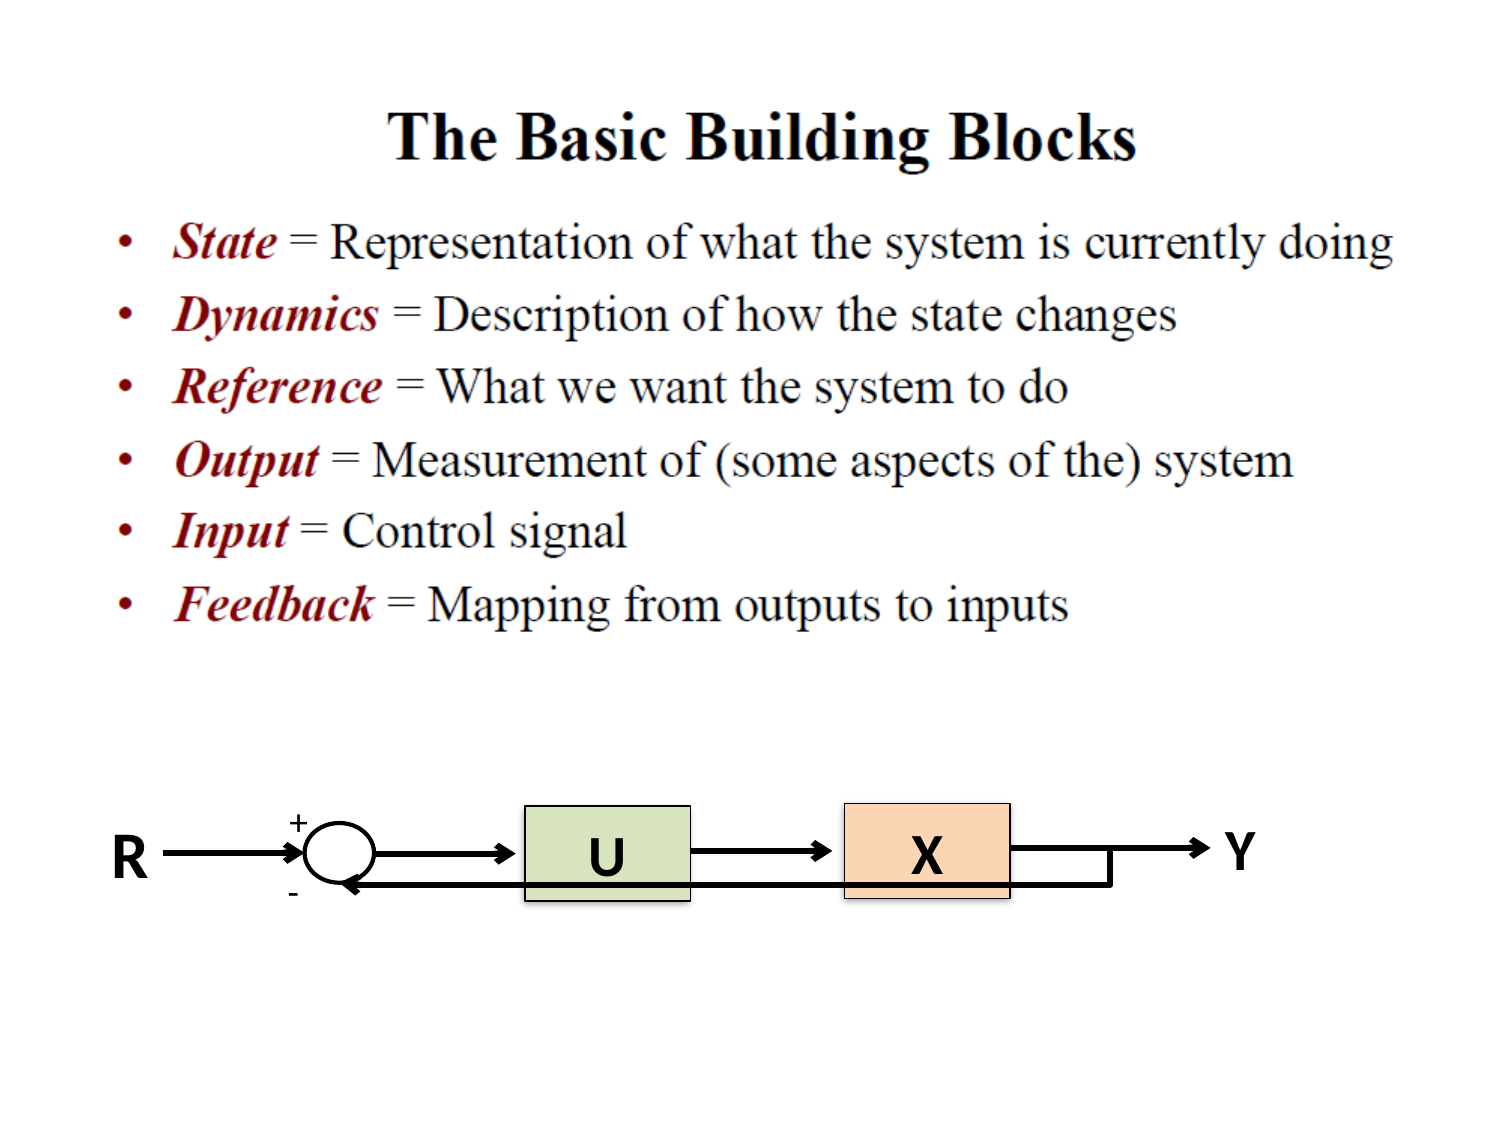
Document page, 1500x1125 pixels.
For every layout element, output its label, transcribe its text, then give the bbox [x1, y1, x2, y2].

text_box X [844, 803, 1011, 849]
text_box + [274, 790, 324, 850]
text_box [339, 850, 1111, 883]
text_box U [524, 891, 691, 902]
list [64, 89, 1416, 660]
text_box R [96, 804, 164, 900]
text_box - [273, 860, 315, 921]
text_box U [524, 805, 691, 849]
text_box [302, 820, 376, 885]
text_box X [844, 891, 1011, 899]
text_box Y [1210, 804, 1271, 890]
